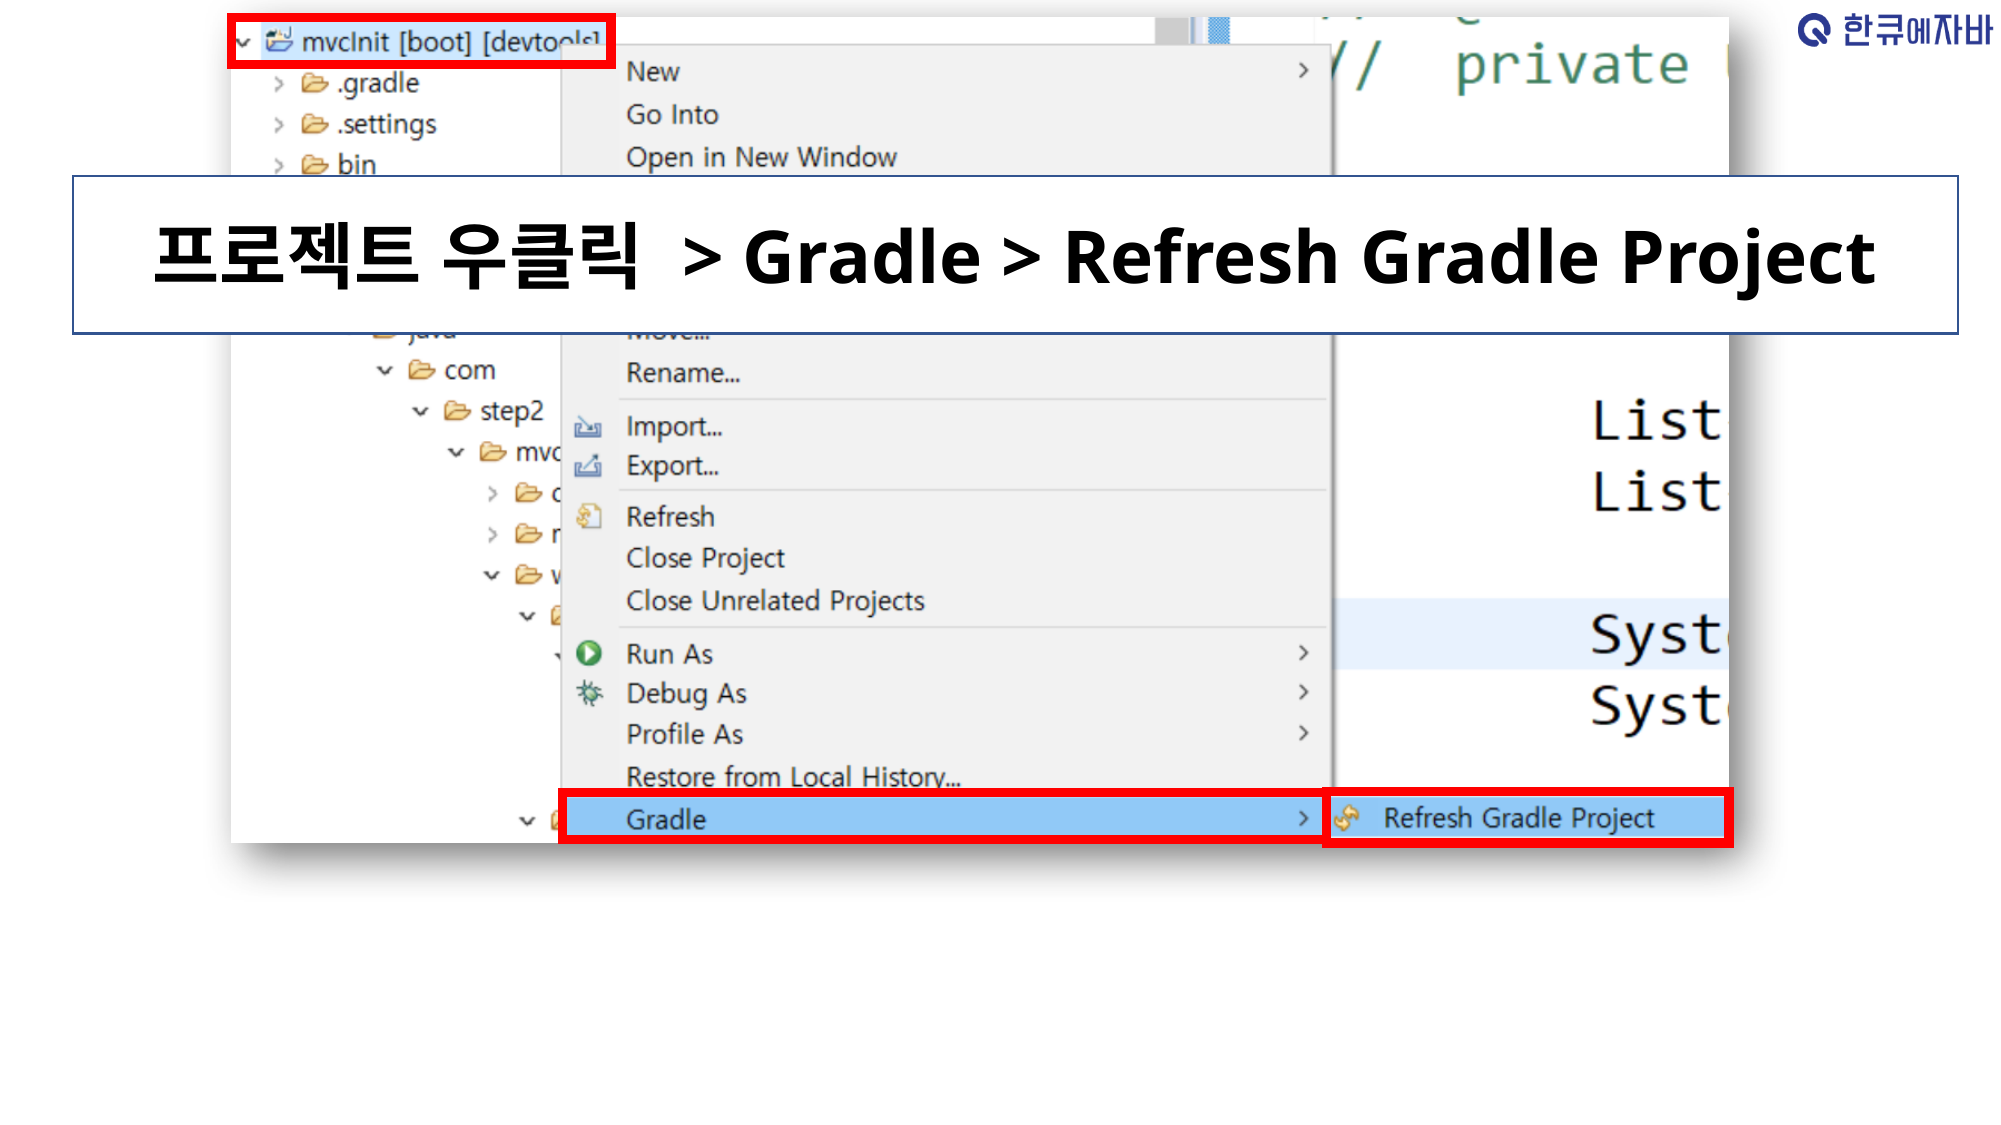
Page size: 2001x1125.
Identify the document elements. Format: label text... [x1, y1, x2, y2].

text_box 프로젝트 우클릭 > Gradle > Refresh Gradle Project [72, 175, 231, 335]
text_box 프로젝트 우클릭 > Gradle > Refresh Gradle Project [1729, 175, 1959, 335]
picture [231, 17, 1729, 843]
picture [1789, 0, 2000, 55]
